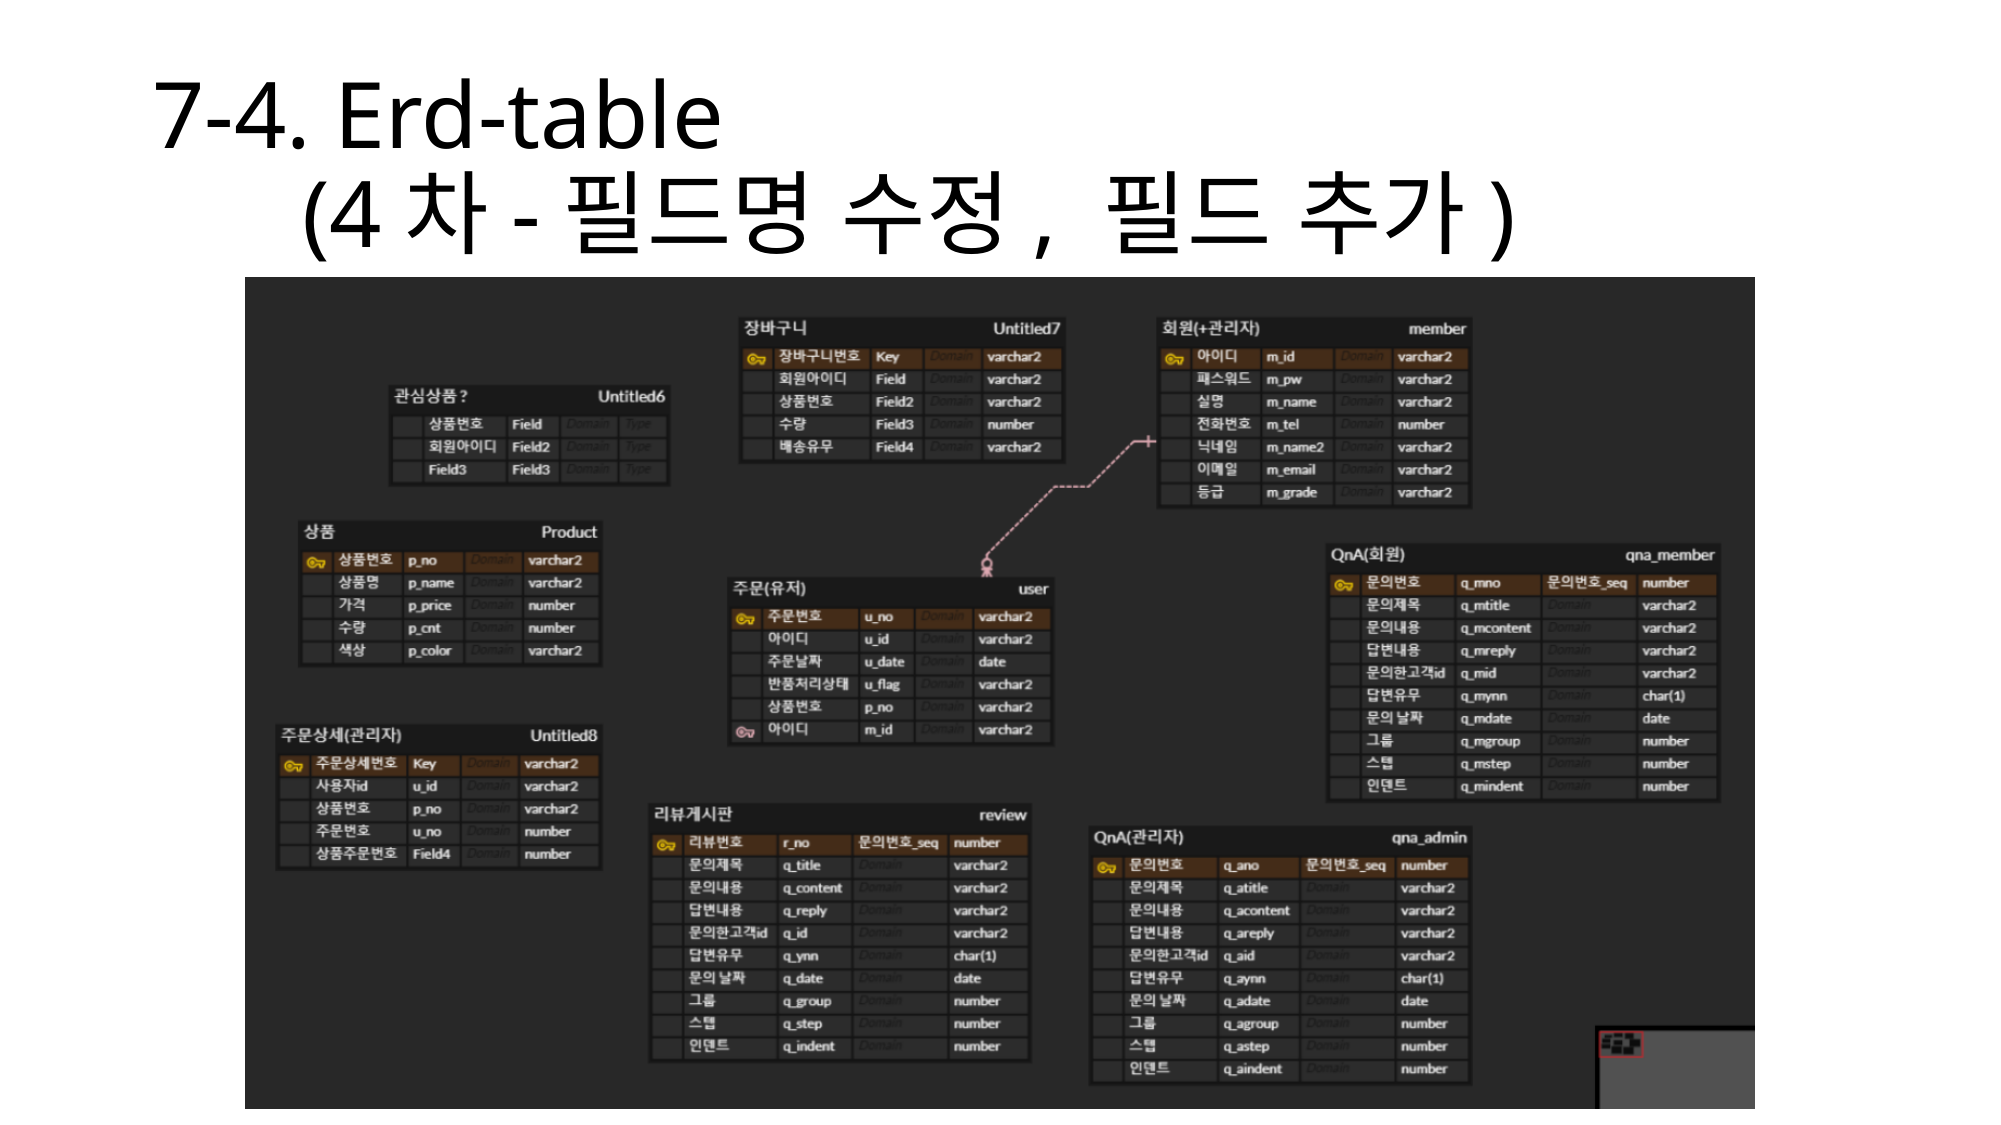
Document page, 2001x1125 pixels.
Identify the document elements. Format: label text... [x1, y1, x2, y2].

title 7-4. Erd-table (4차-필드명 수정, 필드 추가) [137, 59, 1863, 278]
picture [245, 277, 1755, 1109]
